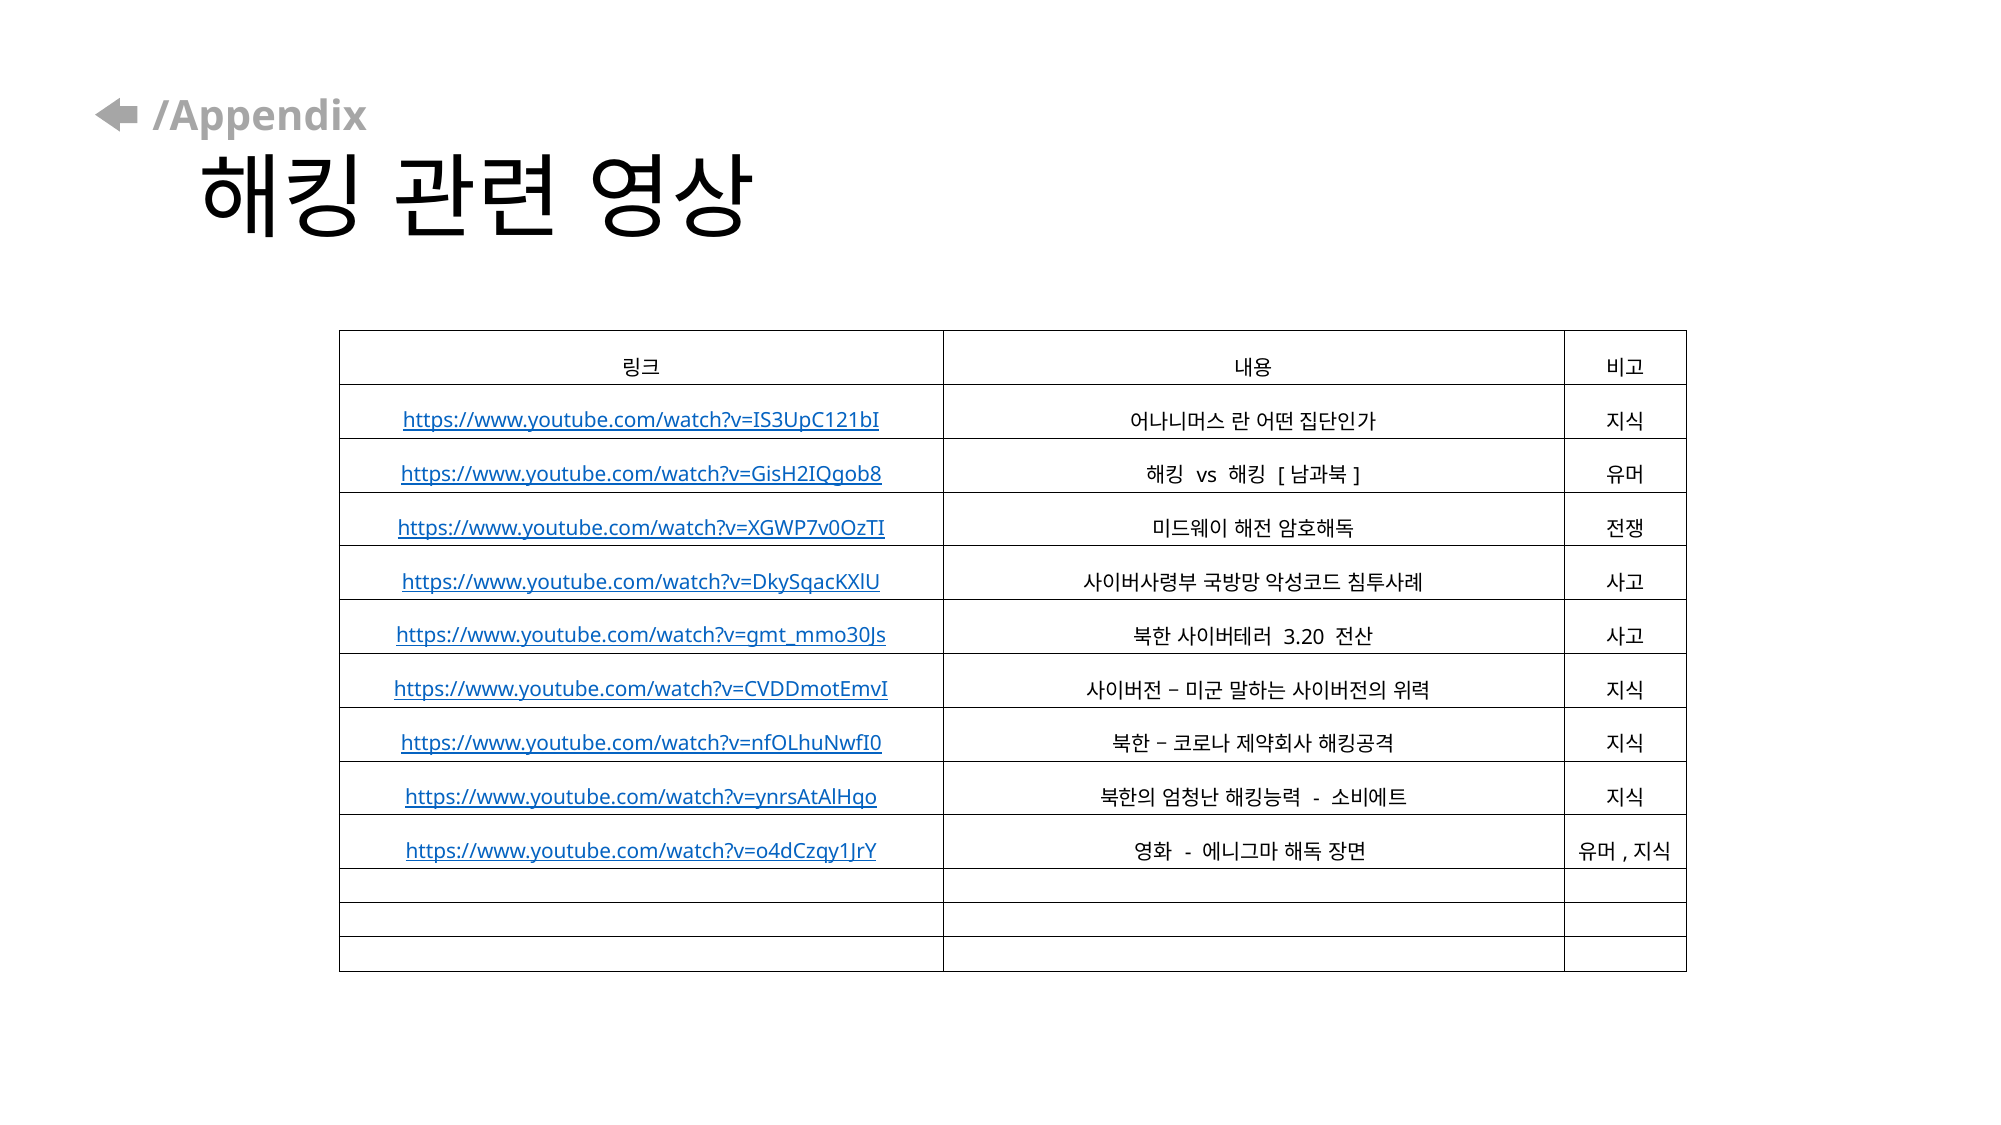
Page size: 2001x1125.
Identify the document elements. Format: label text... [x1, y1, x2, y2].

table_cell https://www.youtube.com/watch?v=XGWP7v0OzTI [340, 493, 943, 545]
table_cell 미드웨이 해전 암호해독 [944, 493, 1564, 545]
table_cell 북한의 엄청난 해킹능력 - 소비에트 [944, 762, 1564, 814]
table_cell https://www.youtube.com/watch?v=nfOLhuNwfI0 [340, 708, 943, 761]
table_cell https://www.youtube.com/watch?v=GisH2IQgob8 [340, 439, 943, 492]
table_header 내용 [944, 331, 1564, 384]
table_cell 어나니머스 란 어떤 집단인가 [944, 385, 1564, 438]
table_cell https://www.youtube.com/watch?v=CVDDmotEmvI [340, 654, 943, 707]
table_cell 지식 [1565, 654, 1686, 707]
table_cell 북한 사이버테러 3.20 전산 [944, 600, 1564, 653]
table_cell 지식 [1565, 385, 1686, 438]
table_cell [340, 903, 943, 936]
table_cell [944, 903, 1564, 936]
table_cell 지식 [1565, 762, 1686, 814]
table_cell 전쟁 [1565, 493, 1686, 545]
table_cell 사고 [1565, 546, 1686, 599]
table_cell 유머 [1565, 439, 1686, 492]
table_cell [1565, 869, 1686, 902]
table_header 비고 [1565, 331, 1686, 384]
table_cell [944, 937, 1564, 971]
table_cell 사이버전 – 미군 말하는 사이버전의 위력 [944, 654, 1564, 707]
text_box [93, 95, 139, 134]
table_cell https://www.youtube.com/watch?v=DkySqacKXlU [340, 546, 943, 599]
table_cell [944, 869, 1564, 902]
table_header 링크 [340, 331, 943, 384]
table_cell https://www.youtube.com/watch?v=gmt_mmo30Js [340, 600, 943, 653]
table_cell 영화 - 에니그마 해독 장면 [944, 815, 1564, 868]
table_cell 해킹 vs 해킹 [남과북] [944, 439, 1564, 492]
table_cell https://www.youtube.com/watch?v=o4dCzqy1JrY [340, 815, 943, 868]
table_cell 북한 – 코로나 제약회사 해킹공격 [944, 708, 1564, 761]
table_cell 지식 [1565, 708, 1686, 761]
table_cell [1565, 903, 1686, 936]
title /Appendix 해킹 관련 영상 [137, 59, 1863, 278]
table_cell [340, 869, 943, 902]
table_cell [340, 937, 943, 971]
table_cell 사고 [1565, 600, 1686, 653]
table_cell [1565, 937, 1686, 971]
table_cell 사이버사령부 국방망 악성코드 침투사례 [944, 546, 1564, 599]
table_cell https://www.youtube.com/watch?v=ynrsAtAlHqo [340, 762, 943, 814]
table_cell 유머,지식 [1565, 815, 1686, 868]
table_cell https://www.youtube.com/watch?v=IS3UpC121bI [340, 385, 943, 438]
